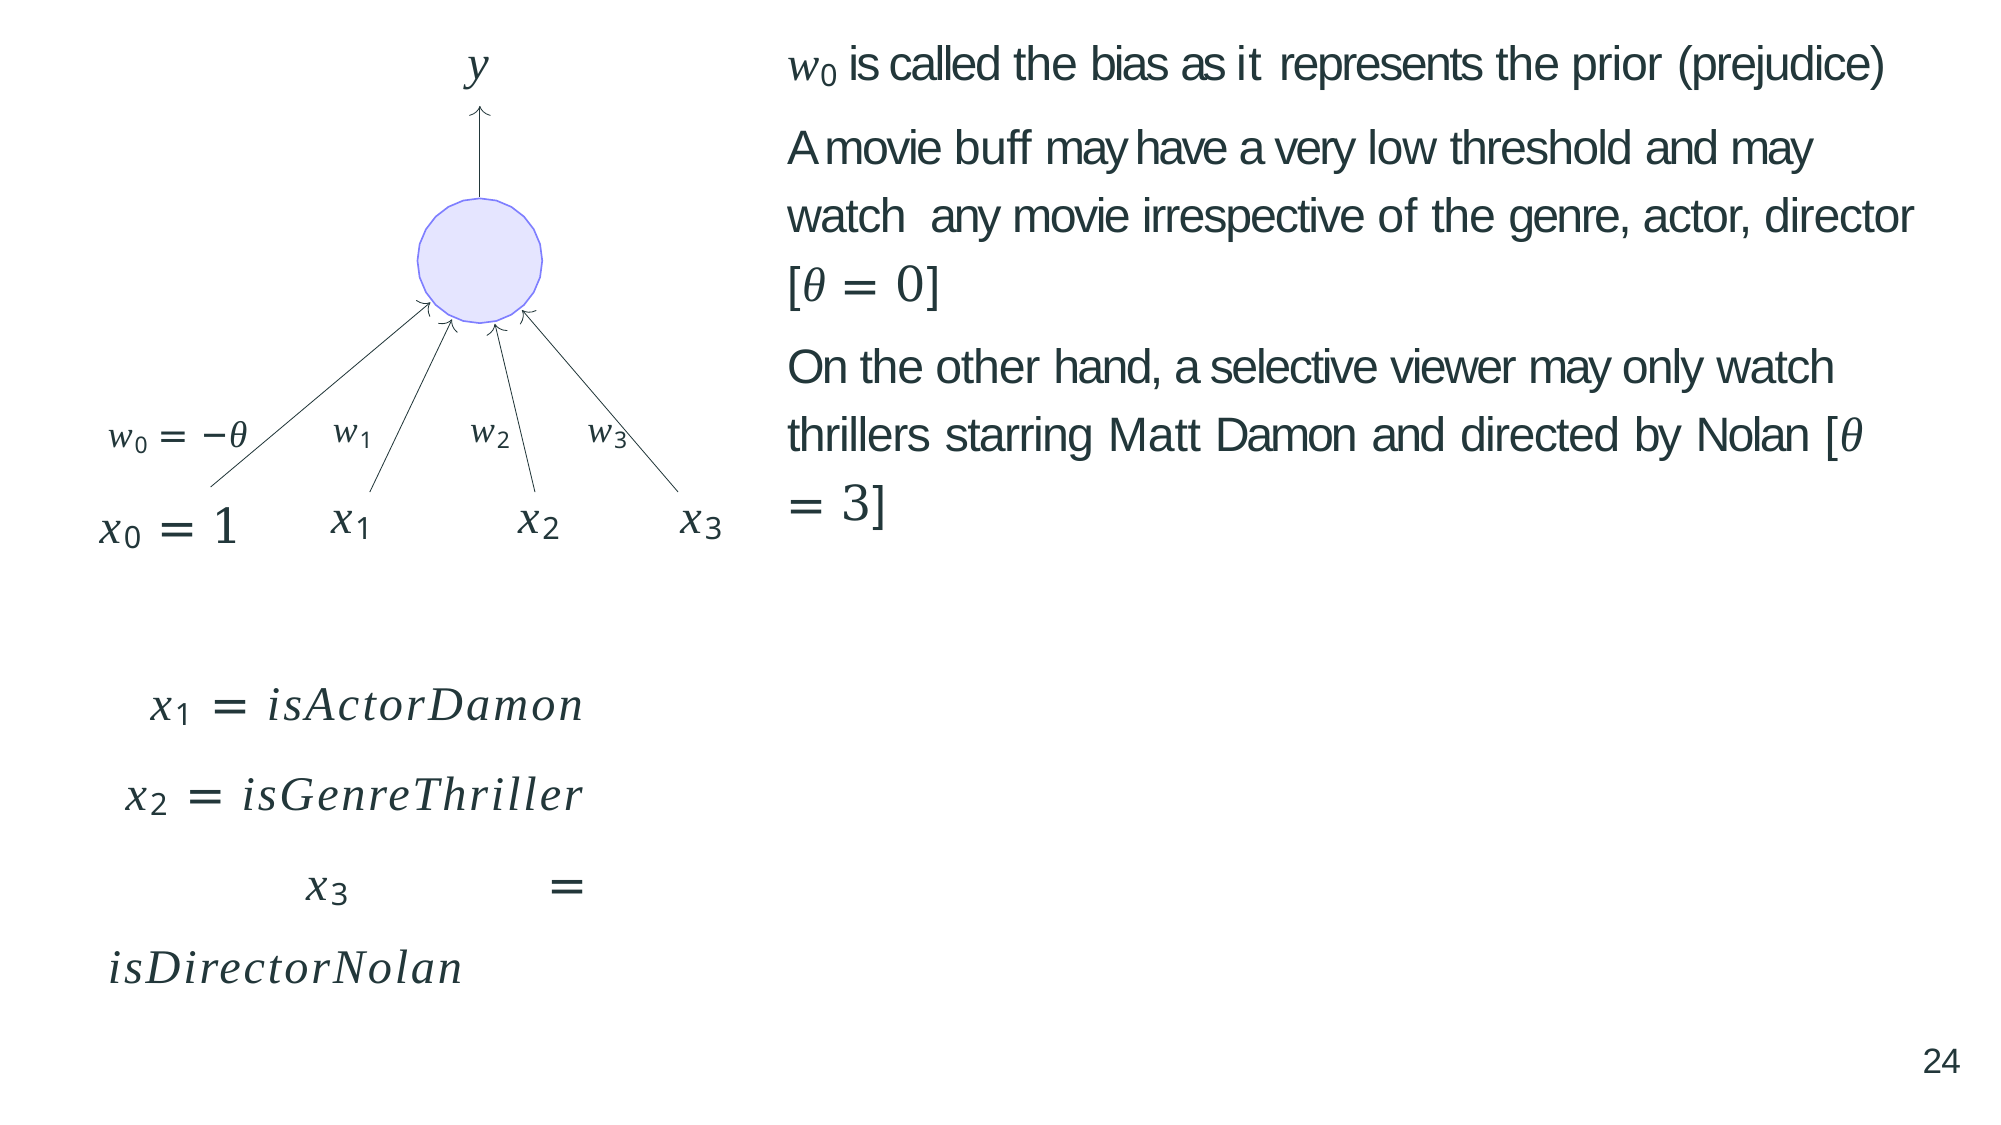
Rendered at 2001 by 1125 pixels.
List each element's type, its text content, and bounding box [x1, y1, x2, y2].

text_box x3 [667, 477, 740, 546]
text_box 24 [1918, 1037, 1965, 1081]
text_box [209, 105, 680, 494]
text_box x1 [317, 494, 391, 546]
text_box x1 = isActorDamon x2 = isGenreThriller x3 = isDirectorNolan [94, 637, 597, 993]
text_box x2 [504, 494, 578, 546]
text_box w0 = −θ x0 = 1 [86, 376, 265, 555]
text_box y [462, 26, 496, 89]
text_box w0 is called the bias as it represents the prior (prejudice) A movie buff may have a very low threshold and may watch any movie irrespective of the genre, actor, director [θ = 0] On the other hand, a selective viewer may only watch thrillers starring Matt Damon and directed by Nolan [θ = 3] [737, 0, 1928, 530]
